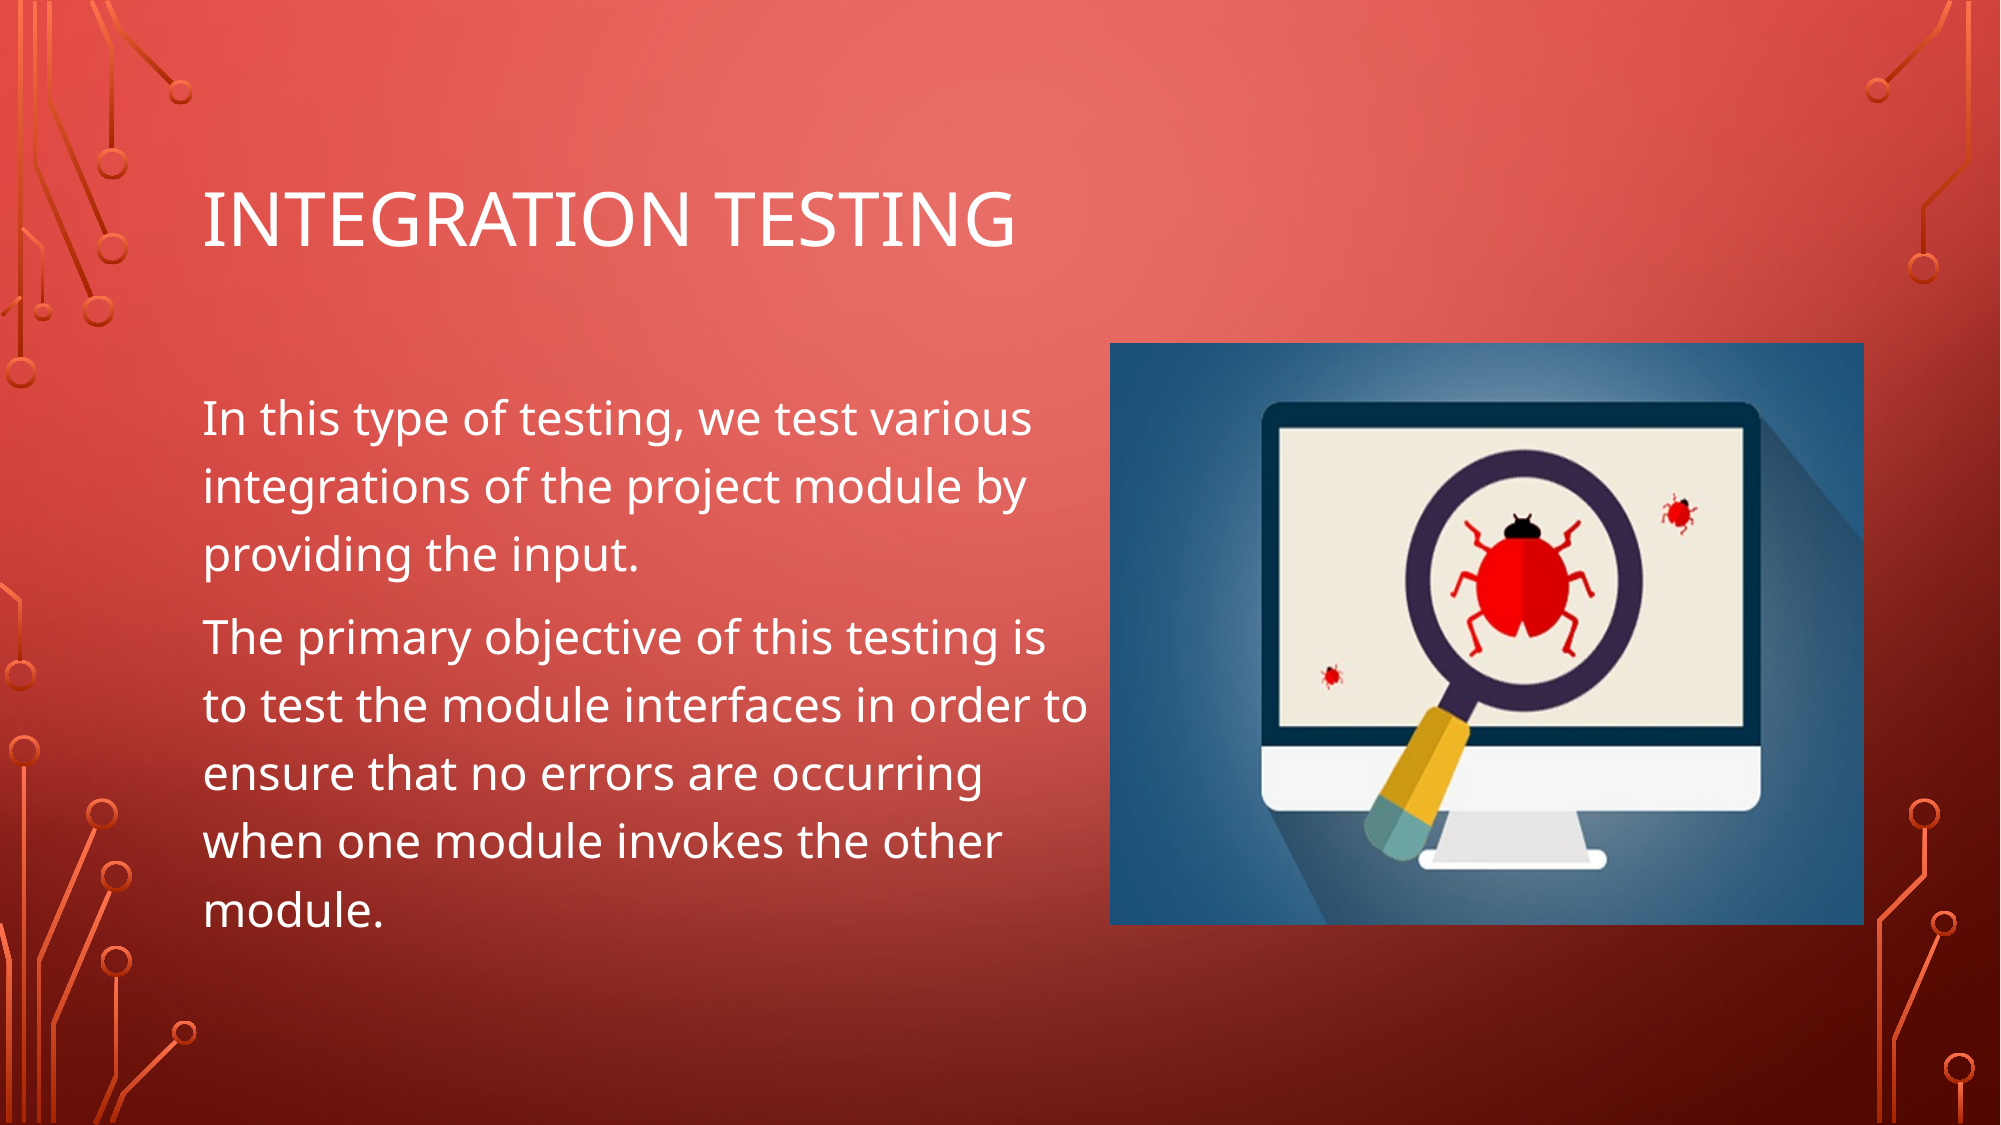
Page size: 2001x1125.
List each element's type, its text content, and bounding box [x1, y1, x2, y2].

list In this type of testing, we test various integrations of the project module by providing the input. The primary objective of this testing is to test the module interfaces in order to ensure that no errors are occurring when one module invokes the other module. [187, 369, 1110, 950]
title Integration testing [187, 101, 1813, 344]
picture [1109, 343, 1864, 926]
